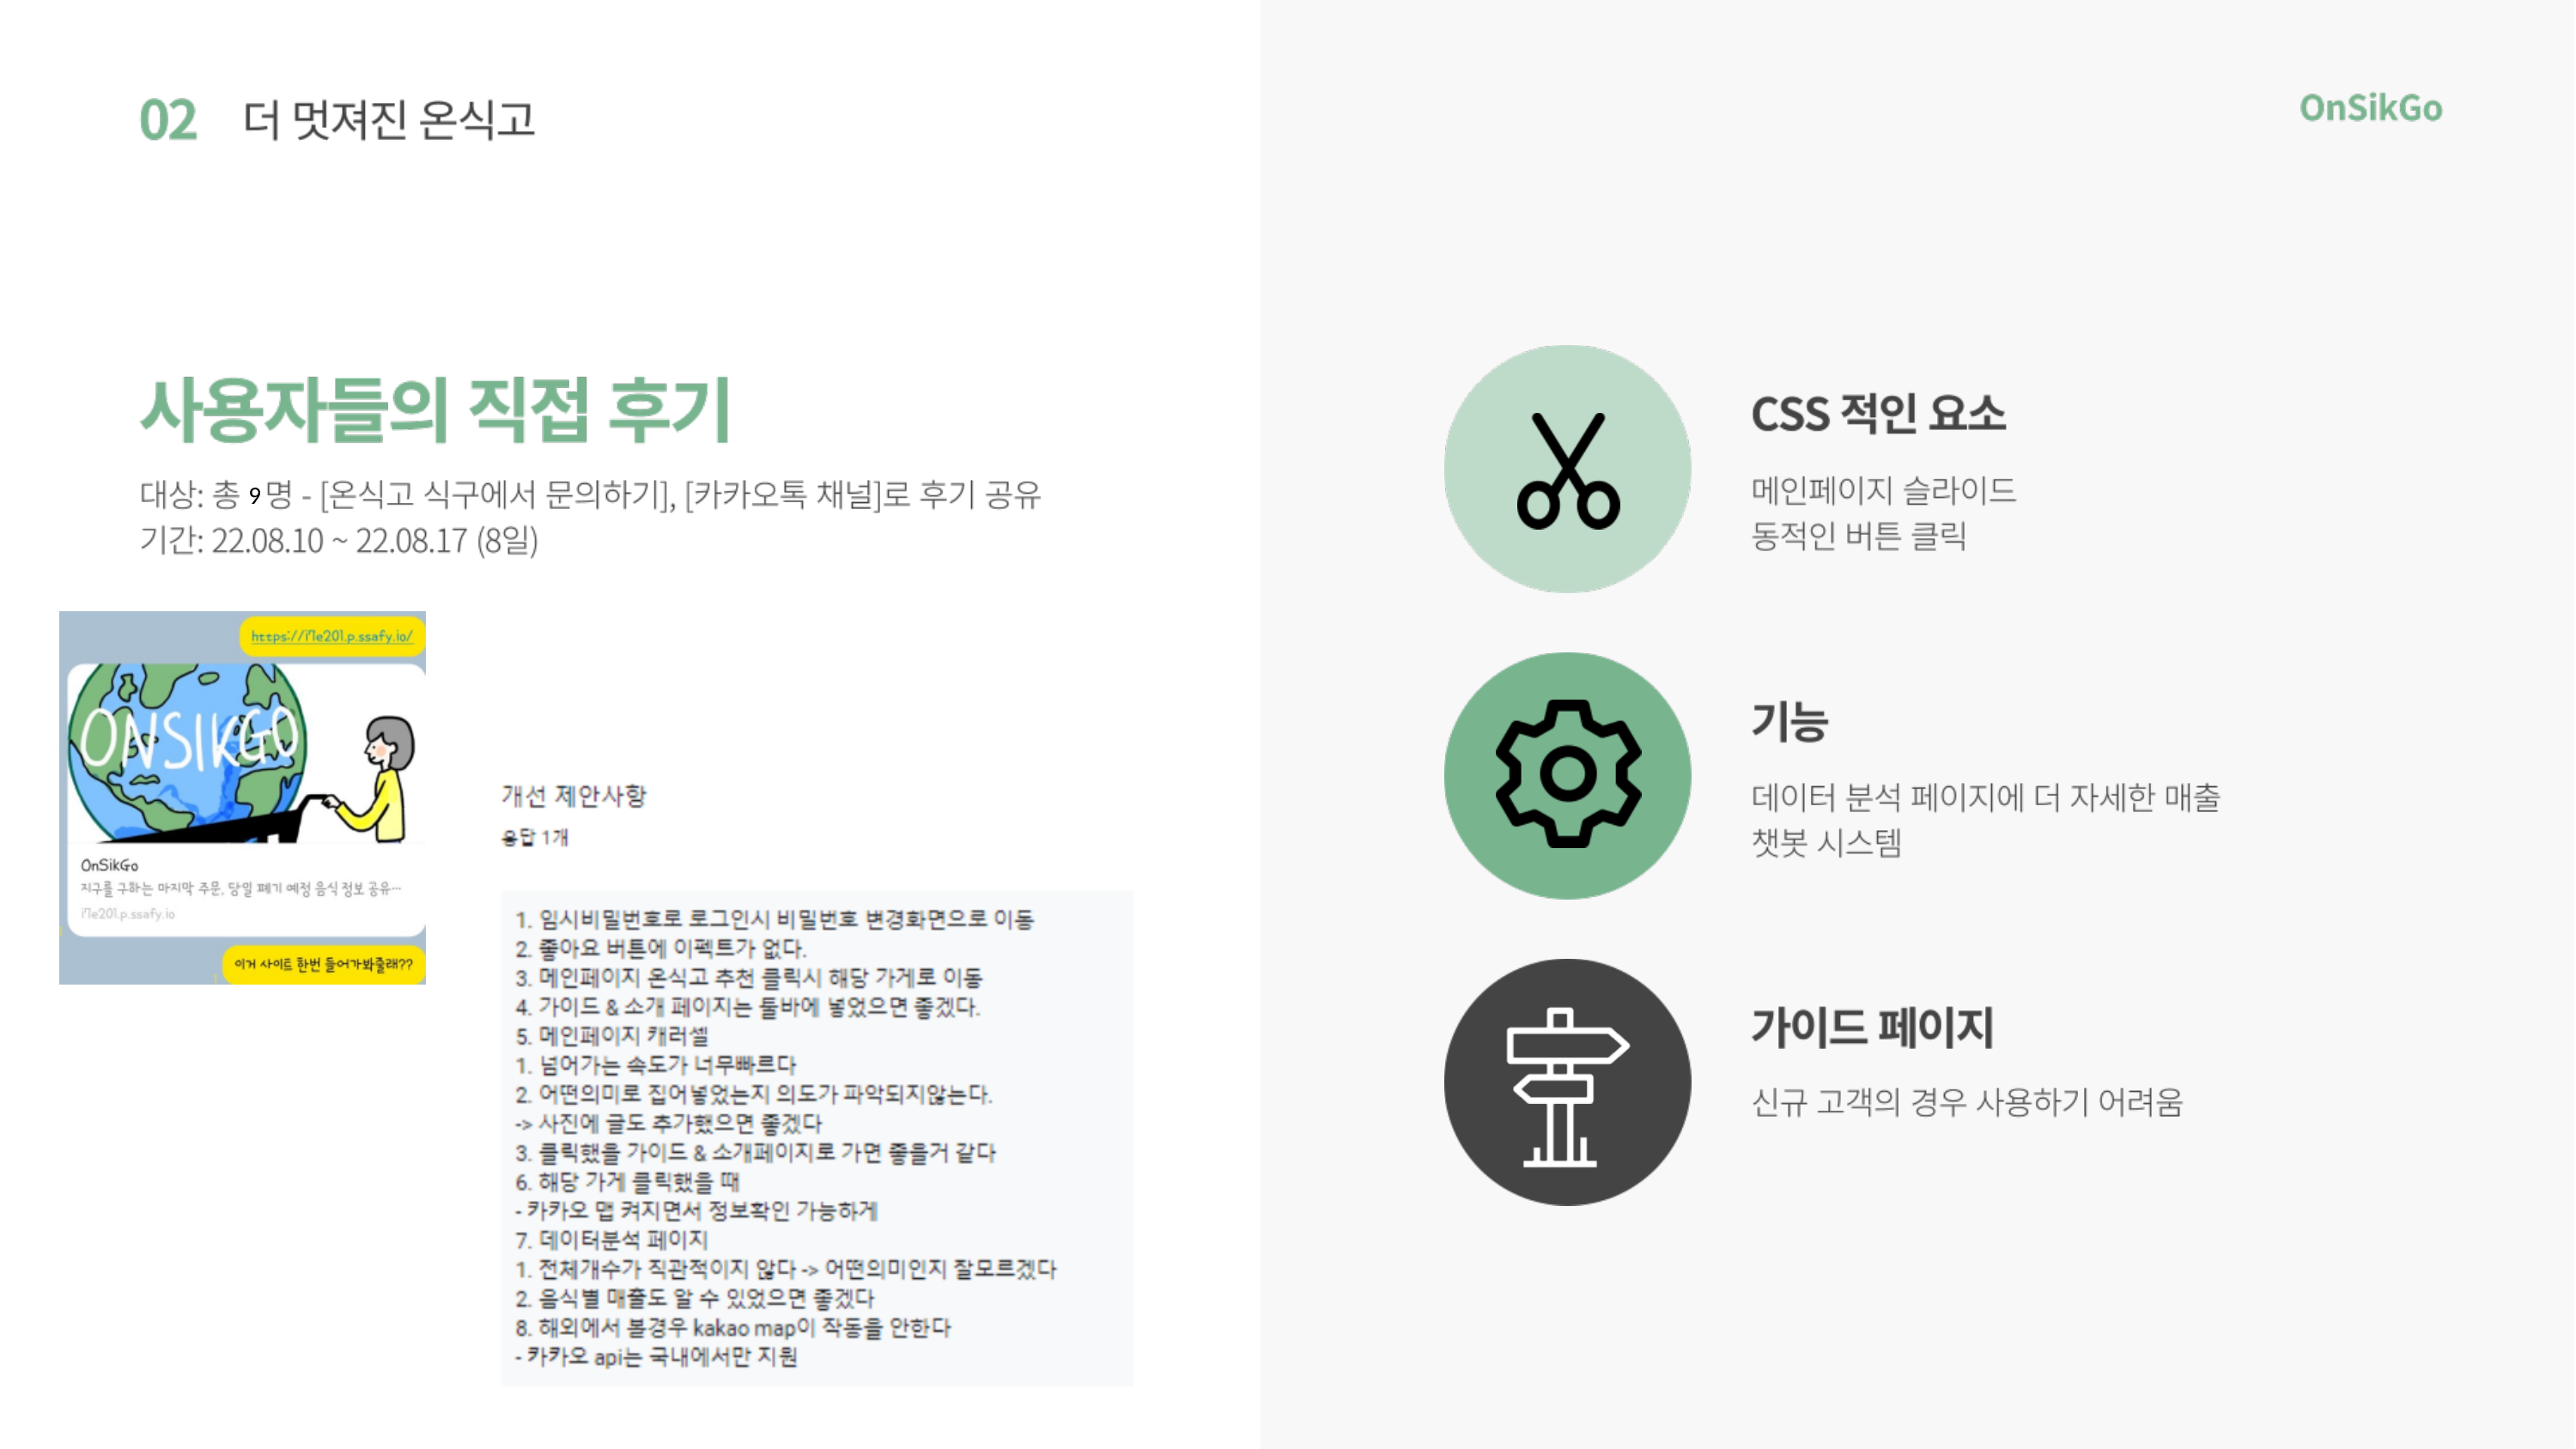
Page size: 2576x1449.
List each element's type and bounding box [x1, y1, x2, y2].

text_box [1261, 0, 2576, 1449]
text_box [1496, 700, 1642, 848]
picture [235, 80, 557, 162]
picture [128, 347, 1057, 578]
text_box [1516, 412, 1620, 530]
text_box [1465, 984, 1673, 1191]
text_box [1444, 345, 2421, 1206]
picture [131, 72, 222, 166]
text_box [471, 757, 1133, 1414]
text_box [59, 610, 426, 985]
picture [2202, 76, 2459, 149]
